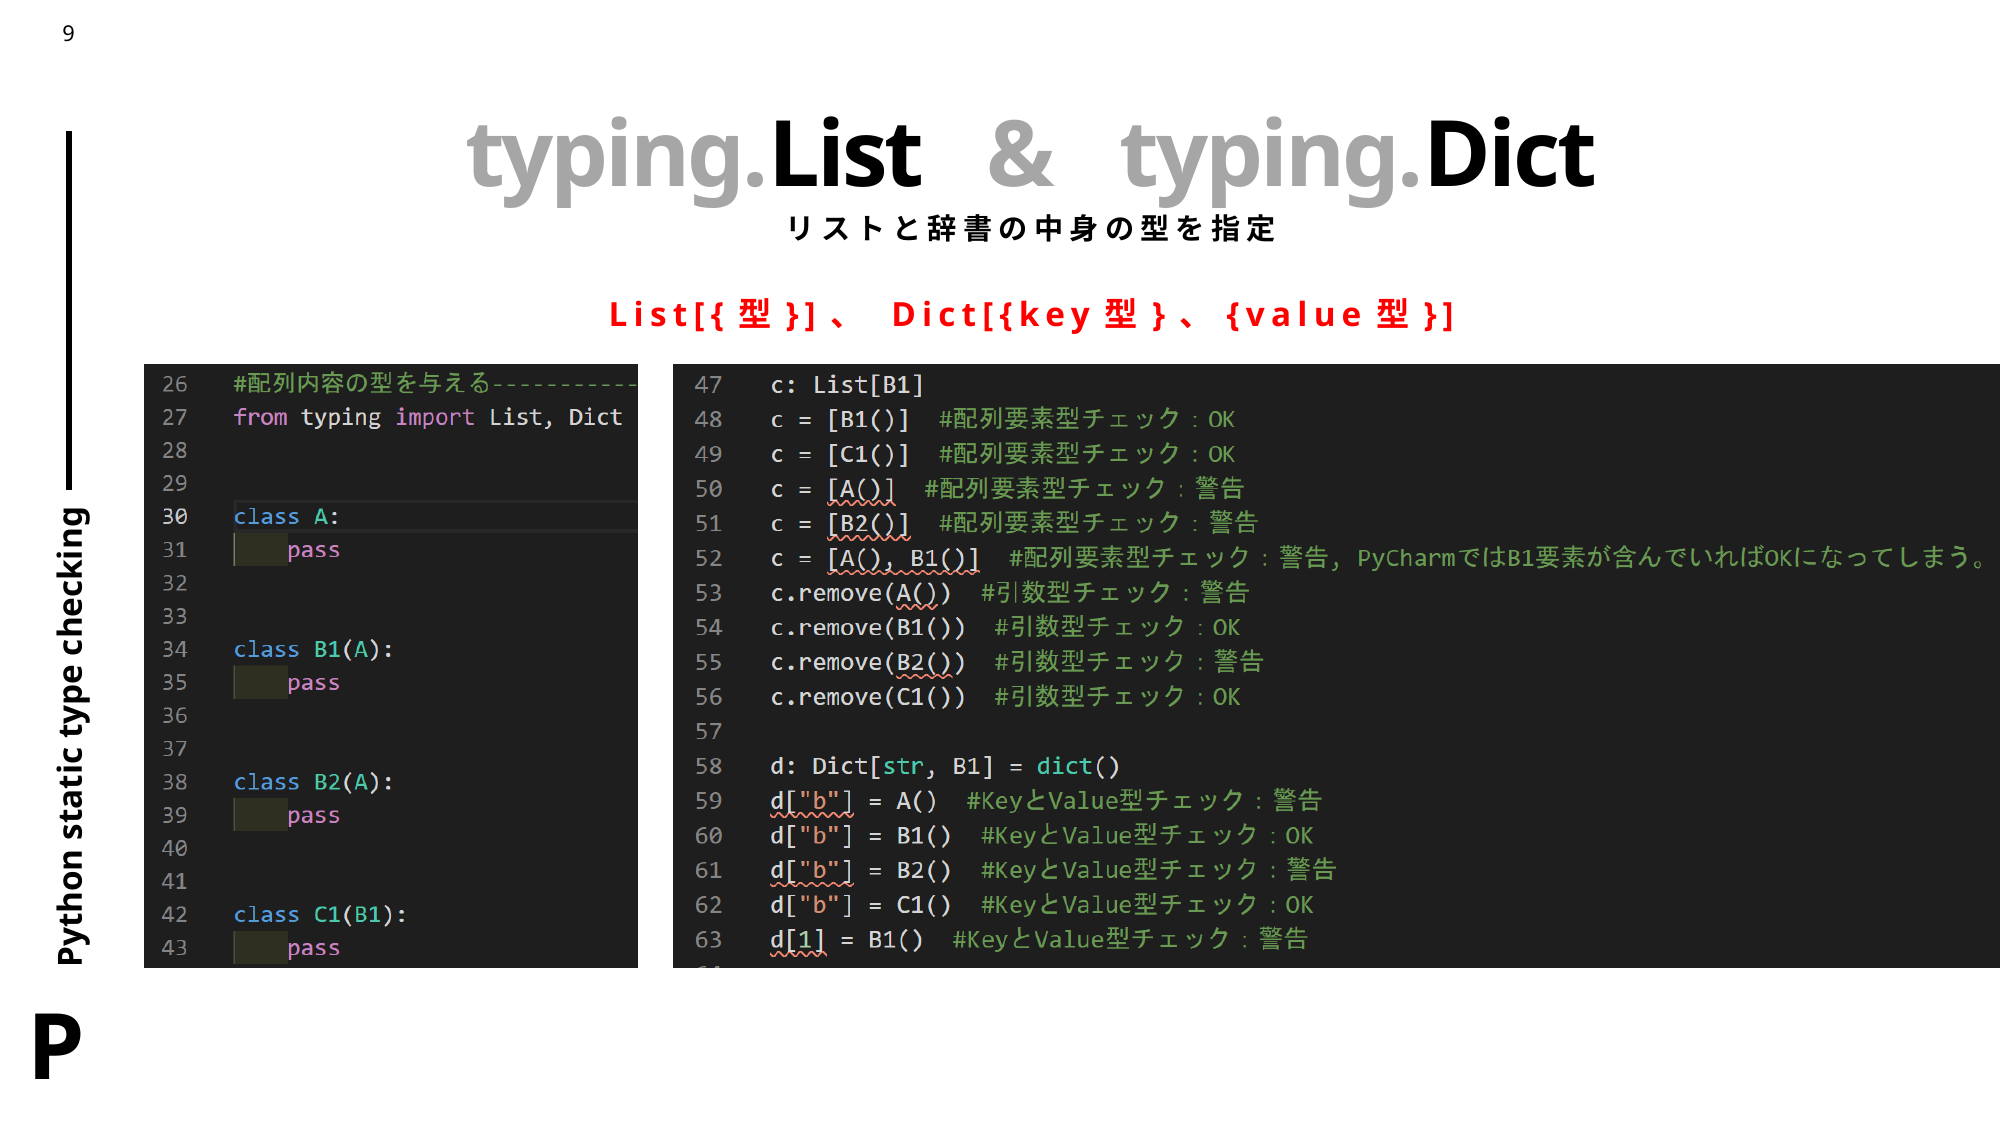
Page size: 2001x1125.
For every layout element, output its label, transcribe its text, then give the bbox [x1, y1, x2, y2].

picture [144, 363, 638, 968]
title typing.List & typing.Dict [137, 0, 1925, 204]
list リストと辞書の中身の型を指定 [137, 204, 1925, 257]
text_box List[{型}]、 Dict[{key型}、{value型}] [563, 271, 1500, 361]
picture [673, 363, 2000, 968]
